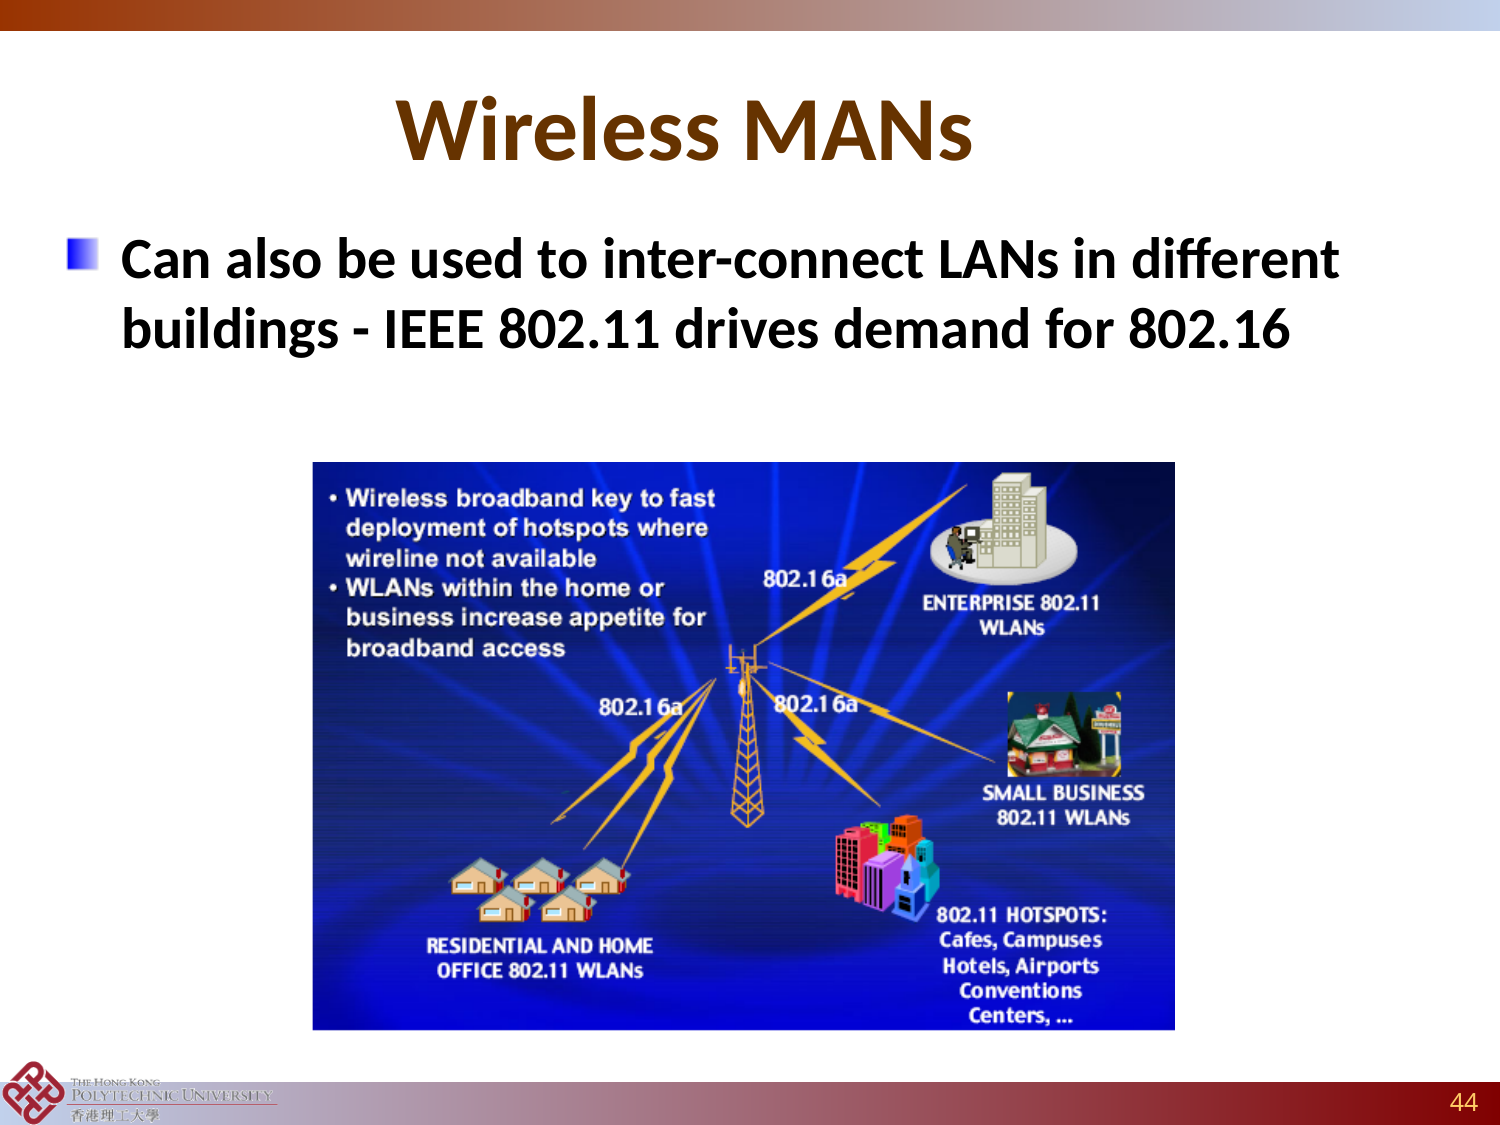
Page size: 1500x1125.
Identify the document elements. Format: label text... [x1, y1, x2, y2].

list Can also be used to inter-connect LANs in different buildings - IEEE 802.11 drives demand for 802.16 [50, 212, 1475, 1075]
picture [312, 462, 1176, 1031]
picture [65, 236, 102, 274]
picture [0, 1061, 278, 1125]
title Wireless MANs [41, 78, 1329, 191]
